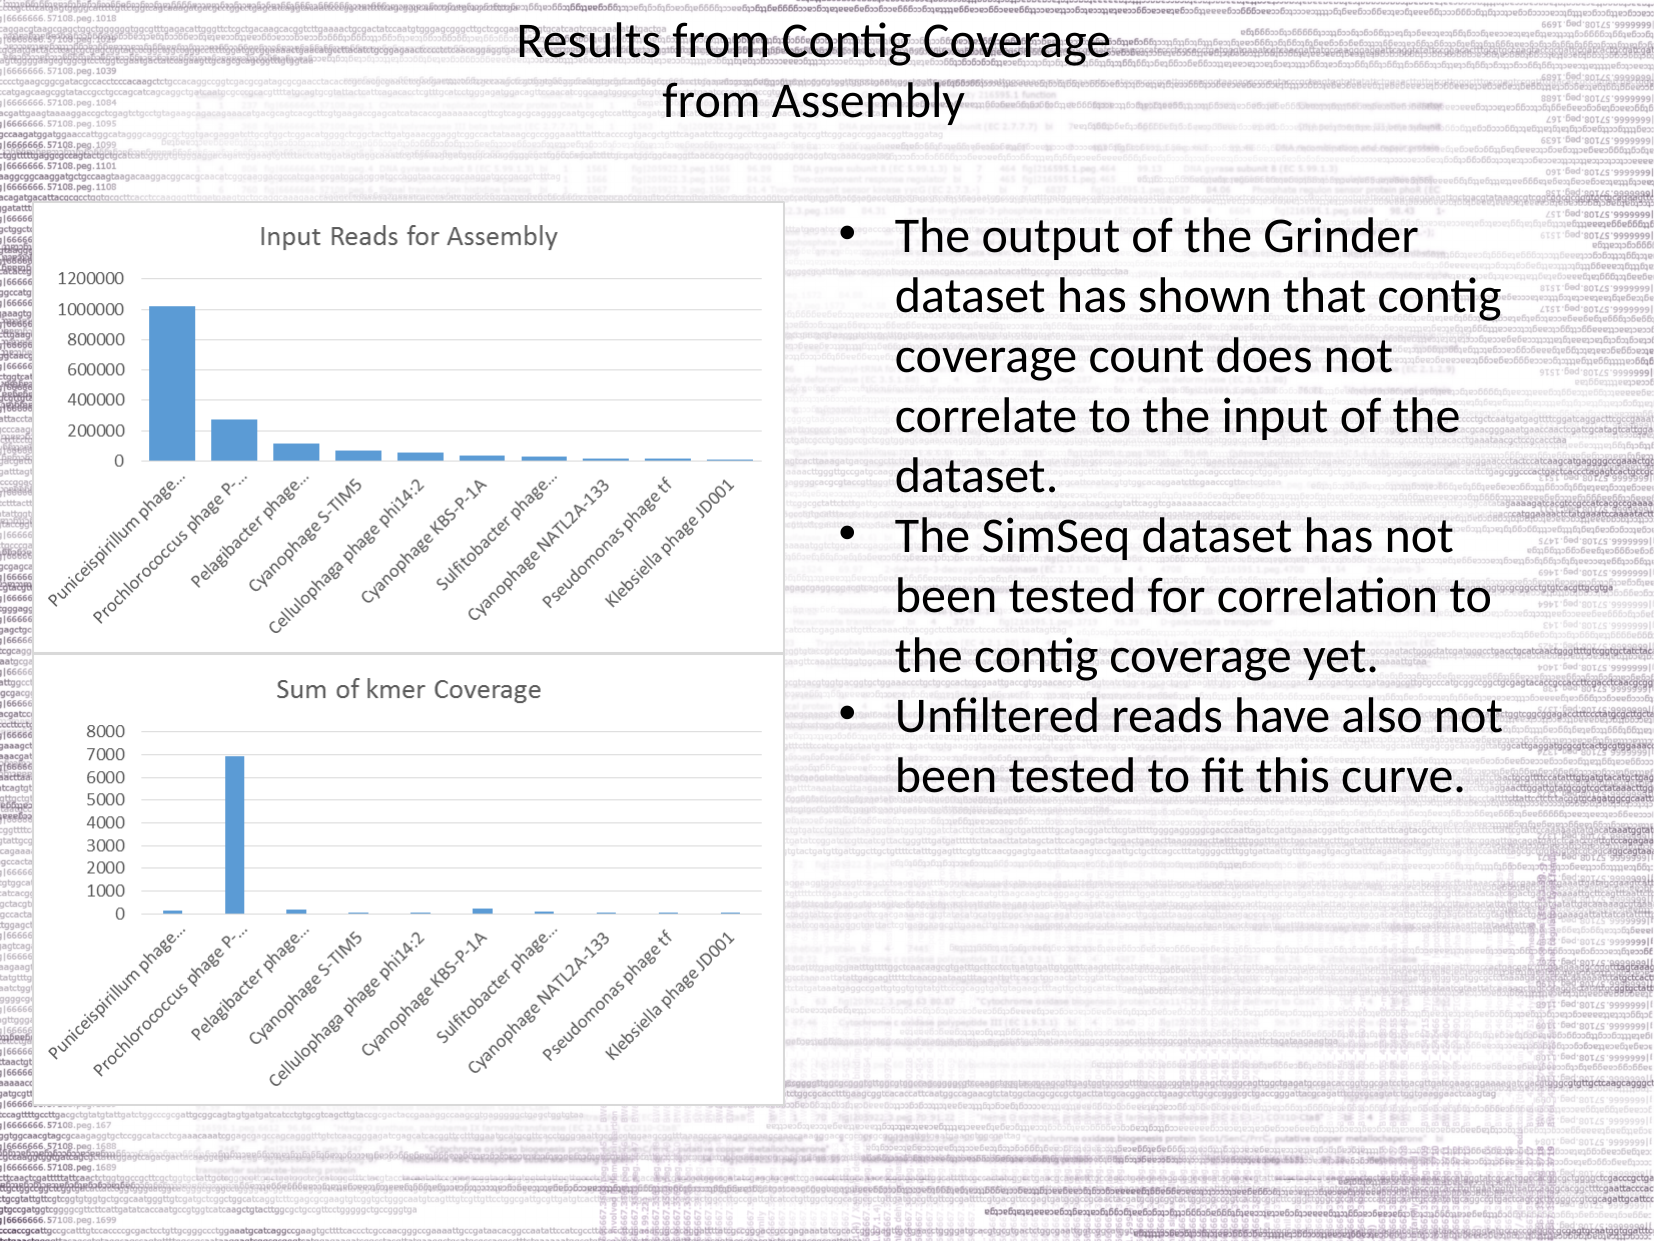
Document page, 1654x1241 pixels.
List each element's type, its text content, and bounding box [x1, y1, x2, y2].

text_box Results from Contig Coverage from Assembly [462, 0, 1166, 135]
text_box The output of the Grinder dataset has shown that contig coverage count does not correlate to the input of the dataset. The SimSeq dataset has not been tested for correlation to the contig coverage yet. Unfiltered reads have also not been tested to fit this curve. [823, 195, 1537, 855]
picture [0, 0, 1654, 1241]
